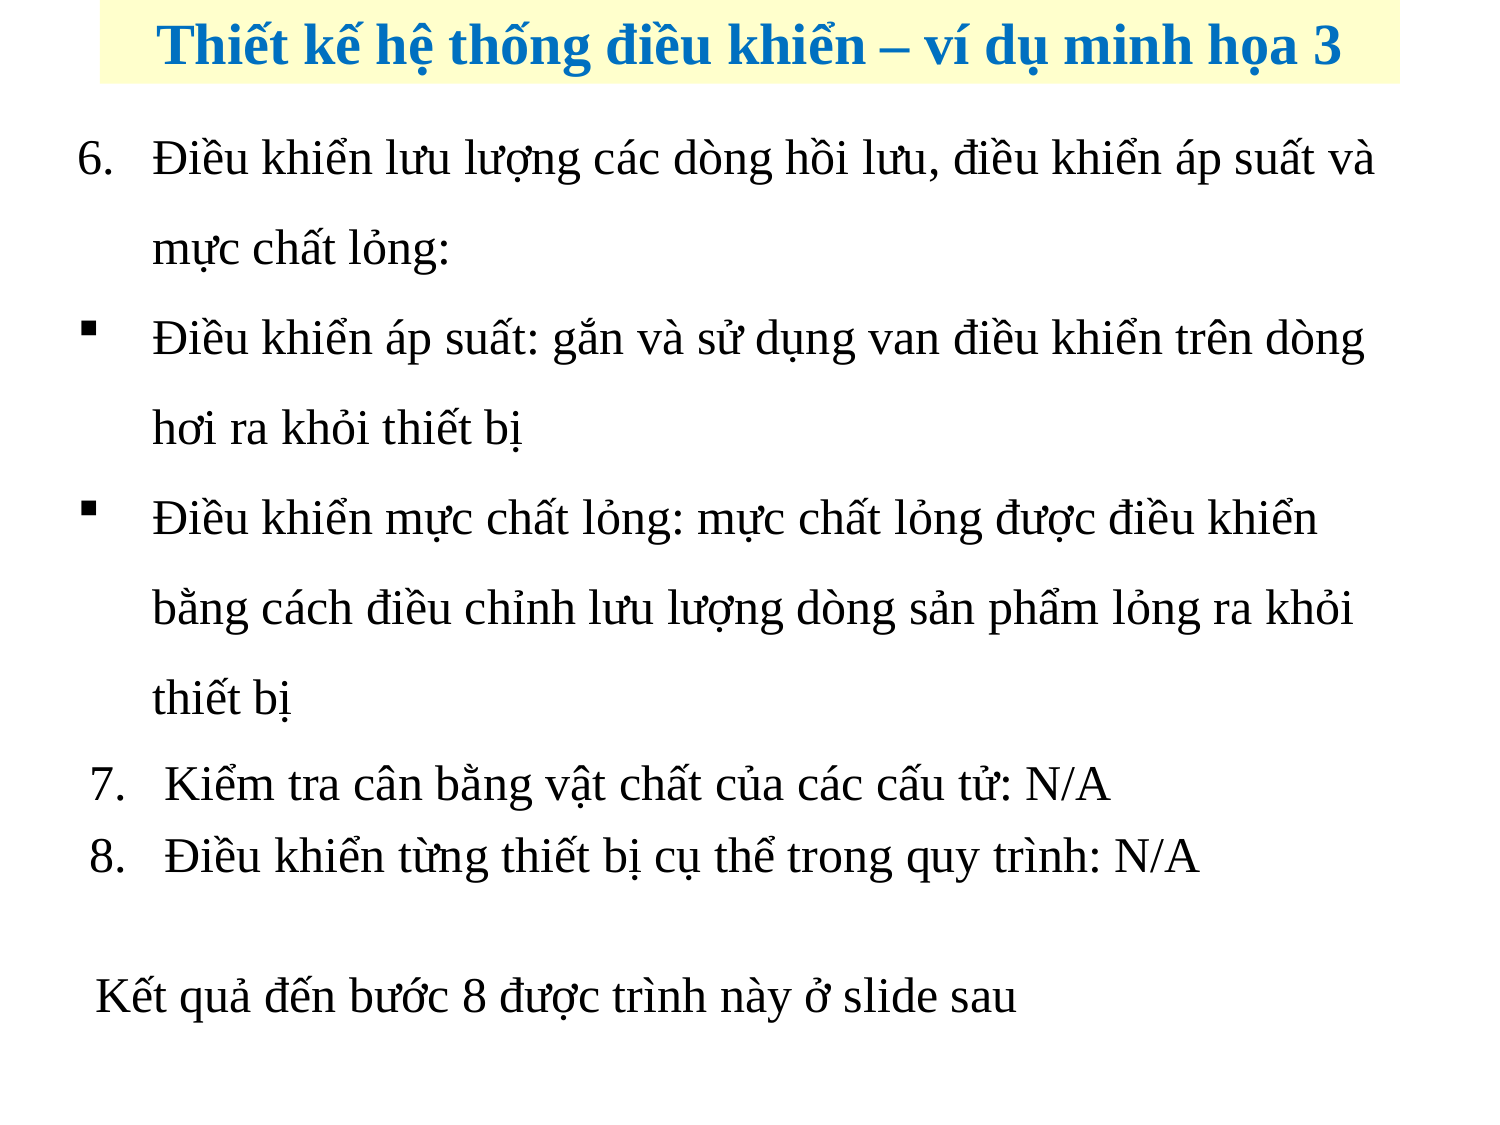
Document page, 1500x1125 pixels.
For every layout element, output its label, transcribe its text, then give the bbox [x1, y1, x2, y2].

text_box Thiết kế hệ thống điều khiển – ví dụ minh họa 3 [99, 0, 1400, 84]
text_box Kết quả đến bước 8 được trình này ở slide sau [80, 924, 1075, 1030]
text_box Kiểm tra cân bằng vật chất của các cấu tử: N/A Điều khiển từng thiết bị cụ thể trong quy trình: N/A [74, 730, 1425, 890]
text_box Điều khiển lưu lượng các dòng hồi lưu, điều khiển áp suất và mực chất lỏng: Điều khiển áp suất: gắn và sử dụng van điều khiển trên dòng hơi ra khỏi thiết bị Điều khiển mực chất lỏng: mực chất lỏng được điều khiển bằng cách điều chỉnh lưu lượng dòng sản phẩm lỏng ra khỏi thiết bị [62, 87, 1438, 733]
